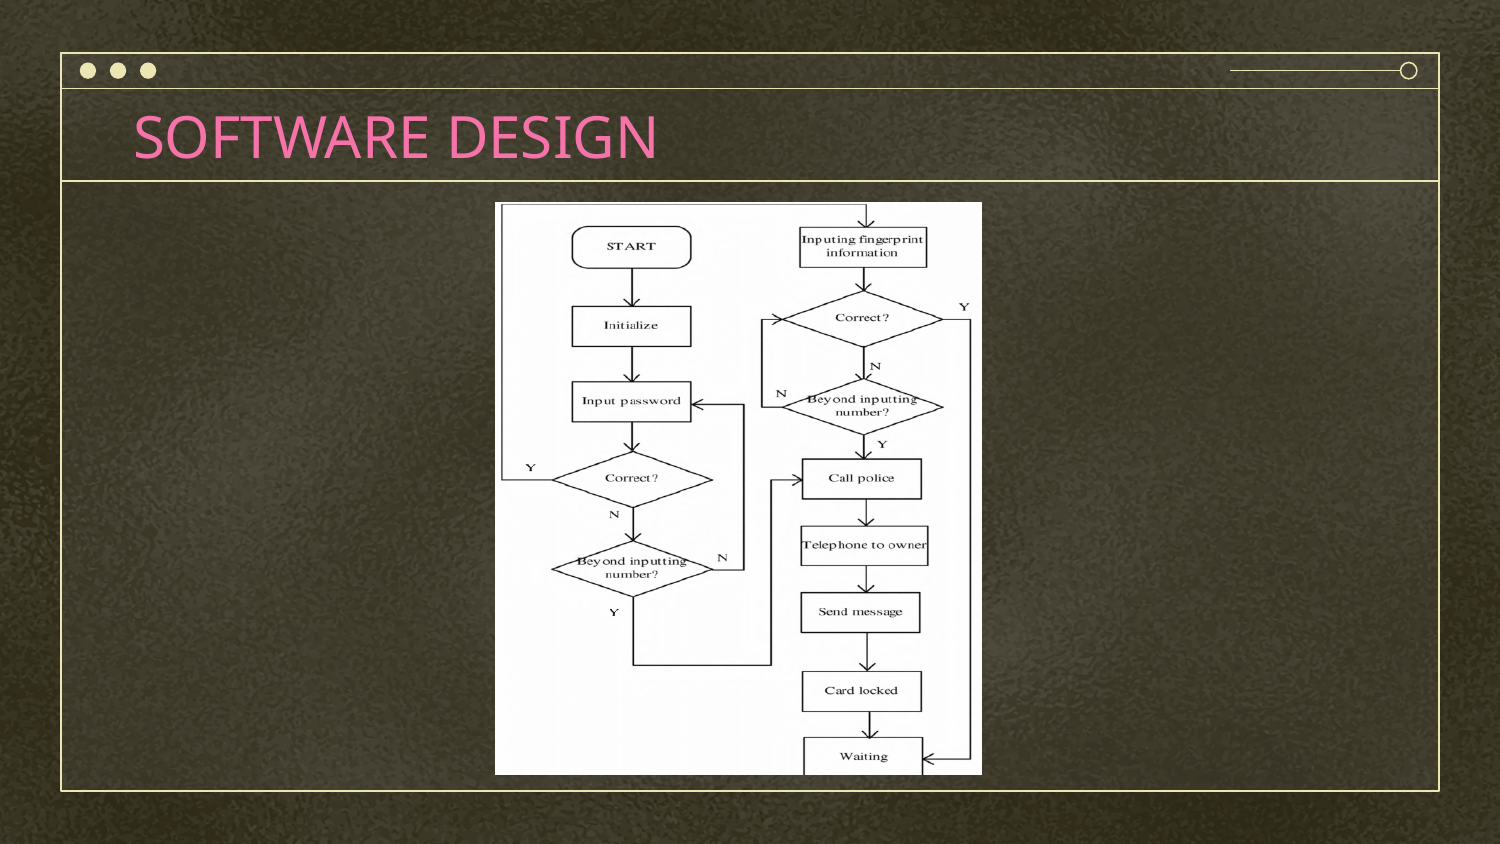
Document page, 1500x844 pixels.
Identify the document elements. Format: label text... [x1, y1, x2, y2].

title SOFTWARE DESIGN [118, 88, 1382, 182]
picture [495, 202, 982, 776]
